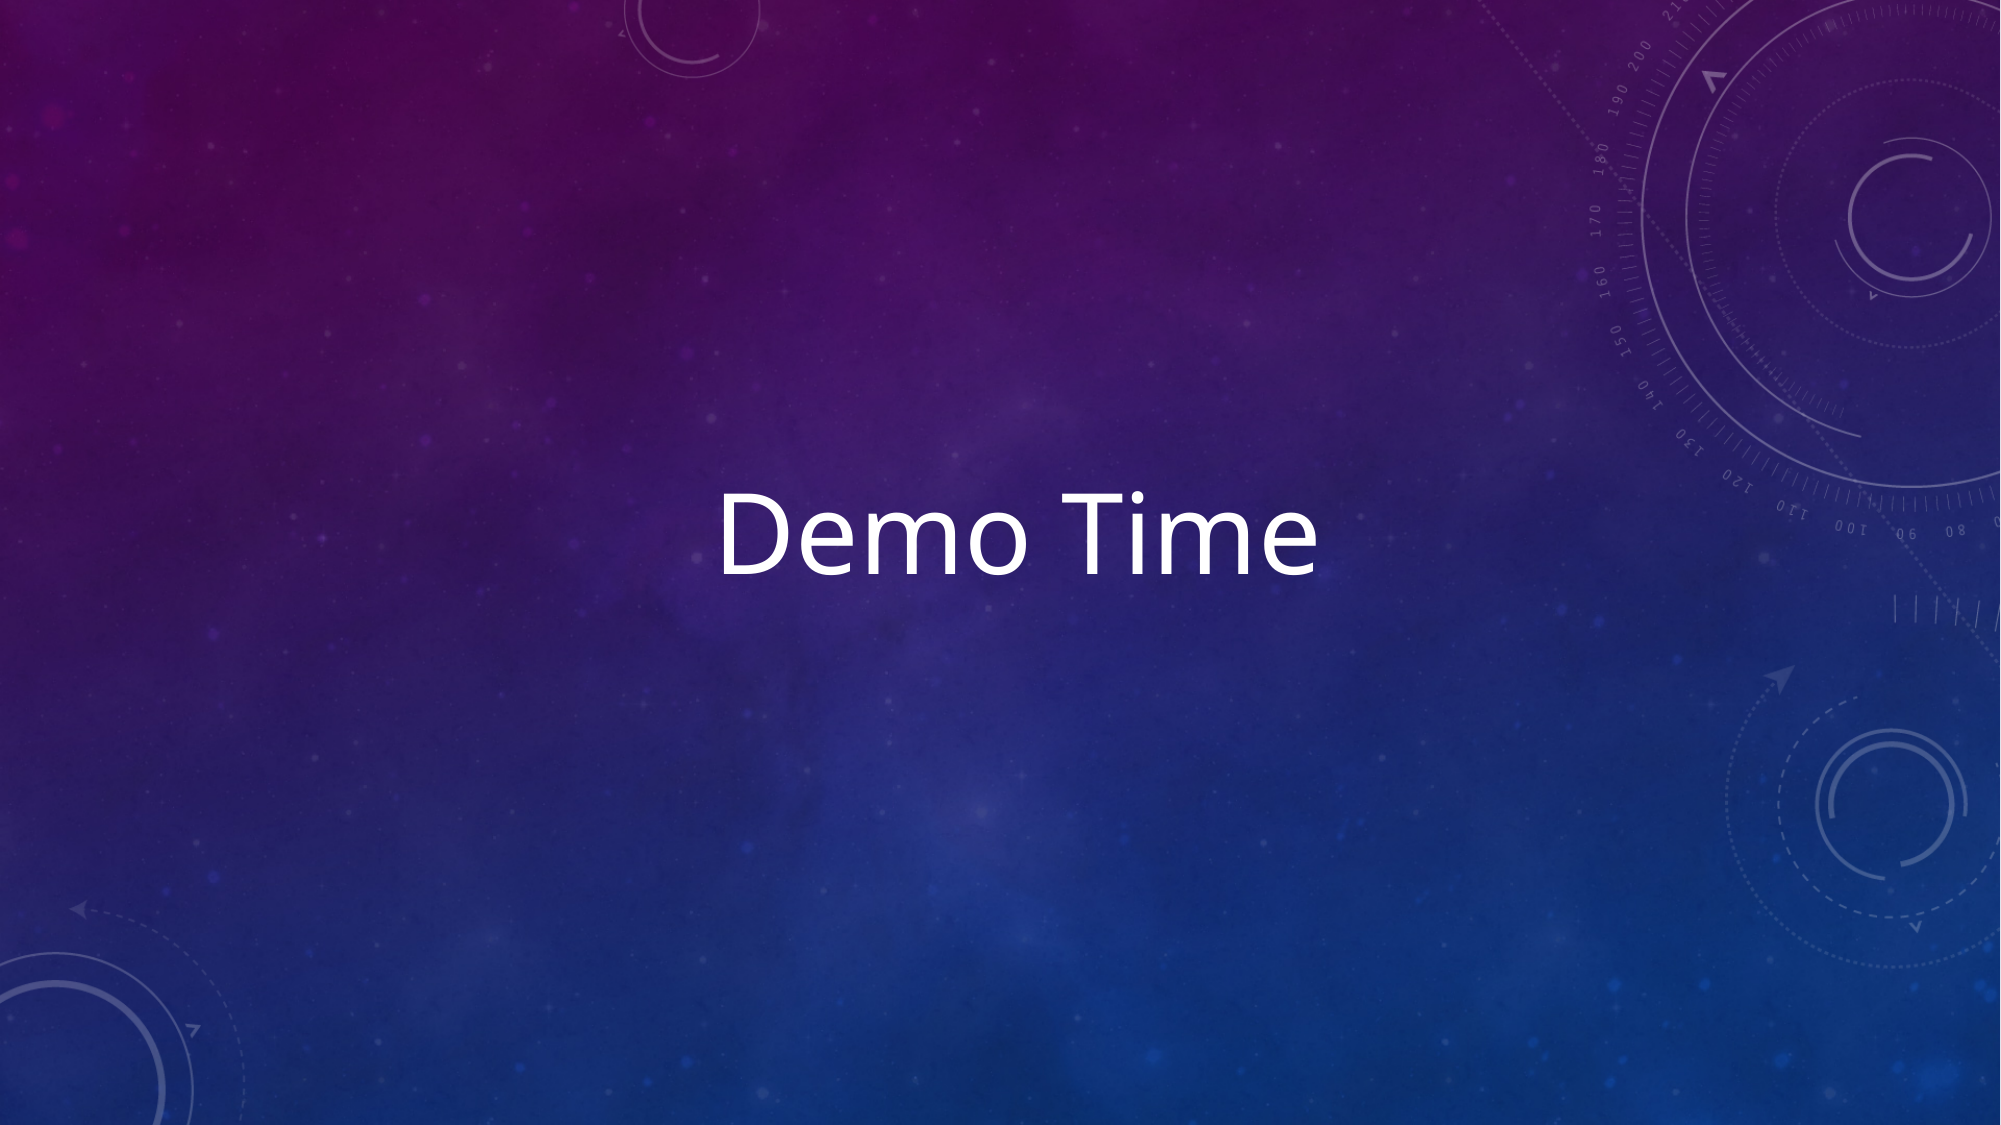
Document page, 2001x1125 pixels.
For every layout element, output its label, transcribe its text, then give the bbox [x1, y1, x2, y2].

picture [0, 0, 2001, 1125]
list Demo Time [122, 380, 1914, 679]
